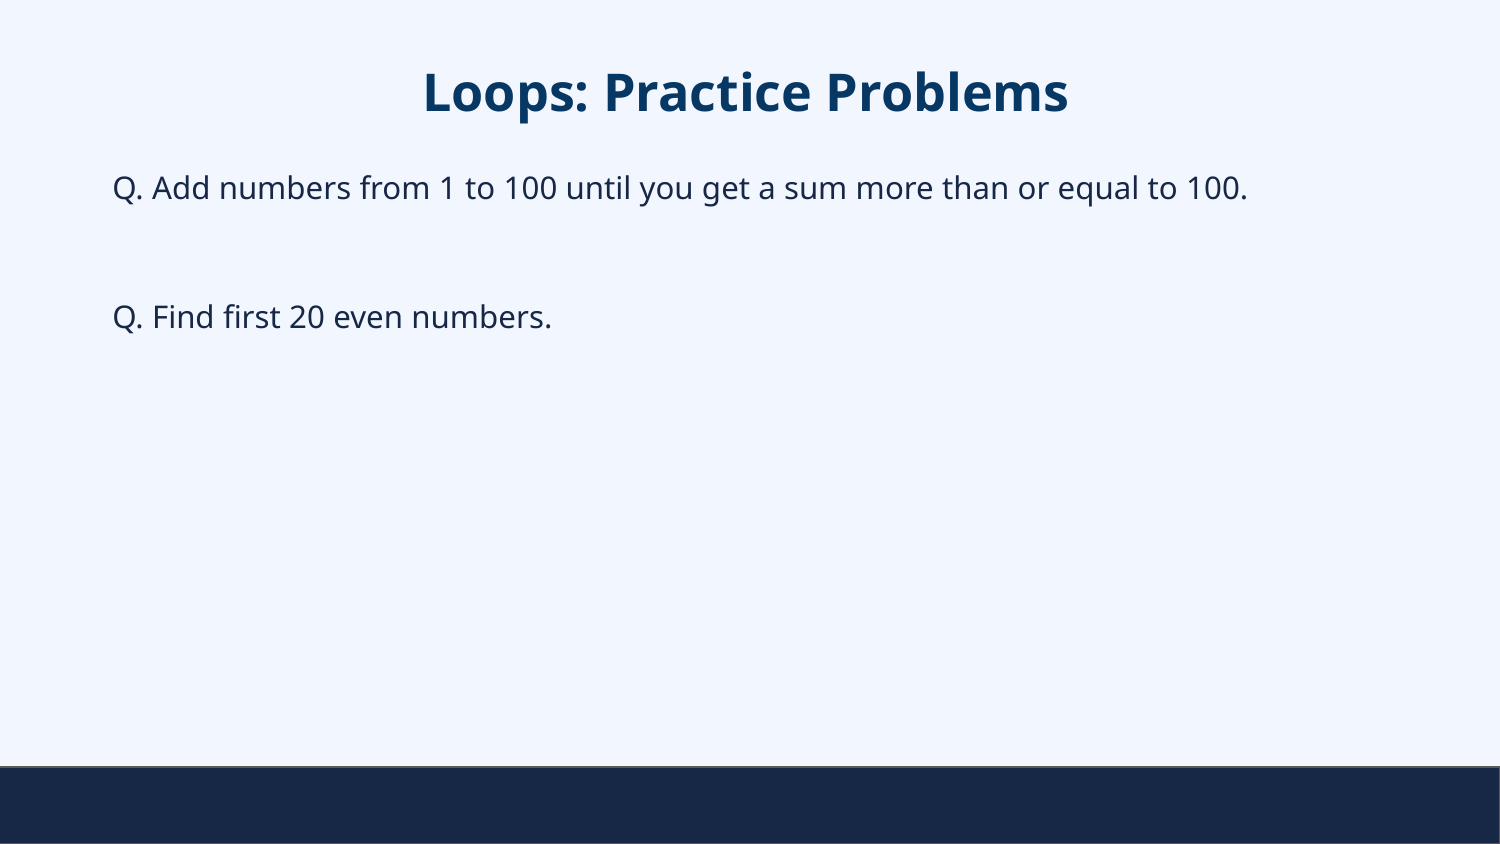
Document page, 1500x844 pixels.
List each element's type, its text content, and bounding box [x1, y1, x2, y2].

title Loops: Practice Problems [29, 35, 1462, 148]
text_box Q. Add numbers from 1 to 100 until you get a sum more than or equal to 100. Q. Find first 20 even numbers. [97, 147, 1397, 711]
text_box [0, 767, 1500, 844]
